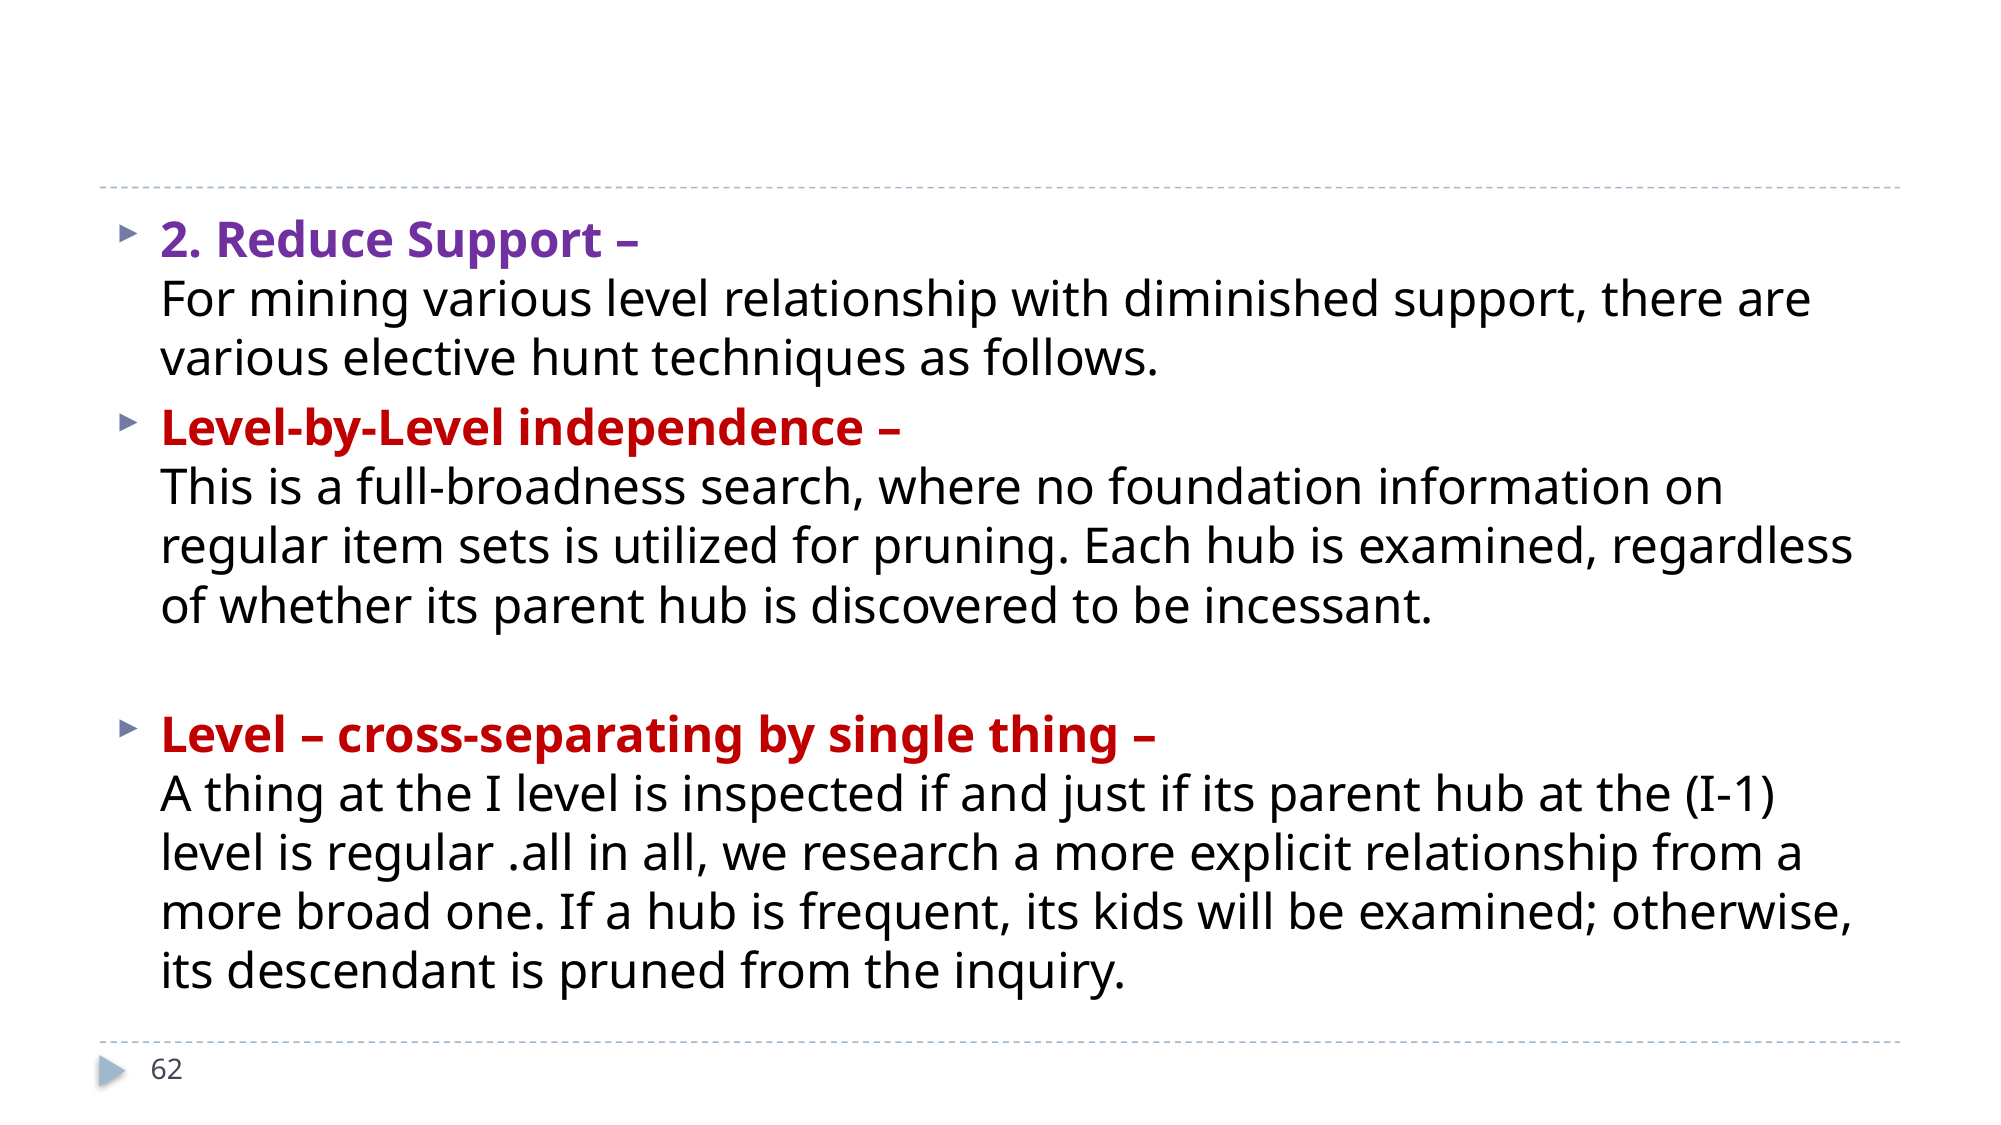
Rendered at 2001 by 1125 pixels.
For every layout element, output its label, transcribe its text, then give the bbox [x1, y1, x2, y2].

list 2. Reduce Support – For mining various level relationship with diminished support, there are various elective hunt techniques as follows. Level-by-Level independence – This is a full-broadness search, where no foundation information on regular item sets is utilized for pruning. Each hub is examined, regardless of whether its parent hub is discovered to be incessant. Level – cross-separating by single thing – A thing at the I level is inspected if and just if its parent hub at the (I-1) level is regular .all in all, we research a more explicit relationship from a more broad one. If a hub is frequent, its kids will be examined; otherwise, its descendant is pruned from the inquiry. [99, 200, 1900, 1010]
slide_number 62 [133, 1042, 568, 1103]
